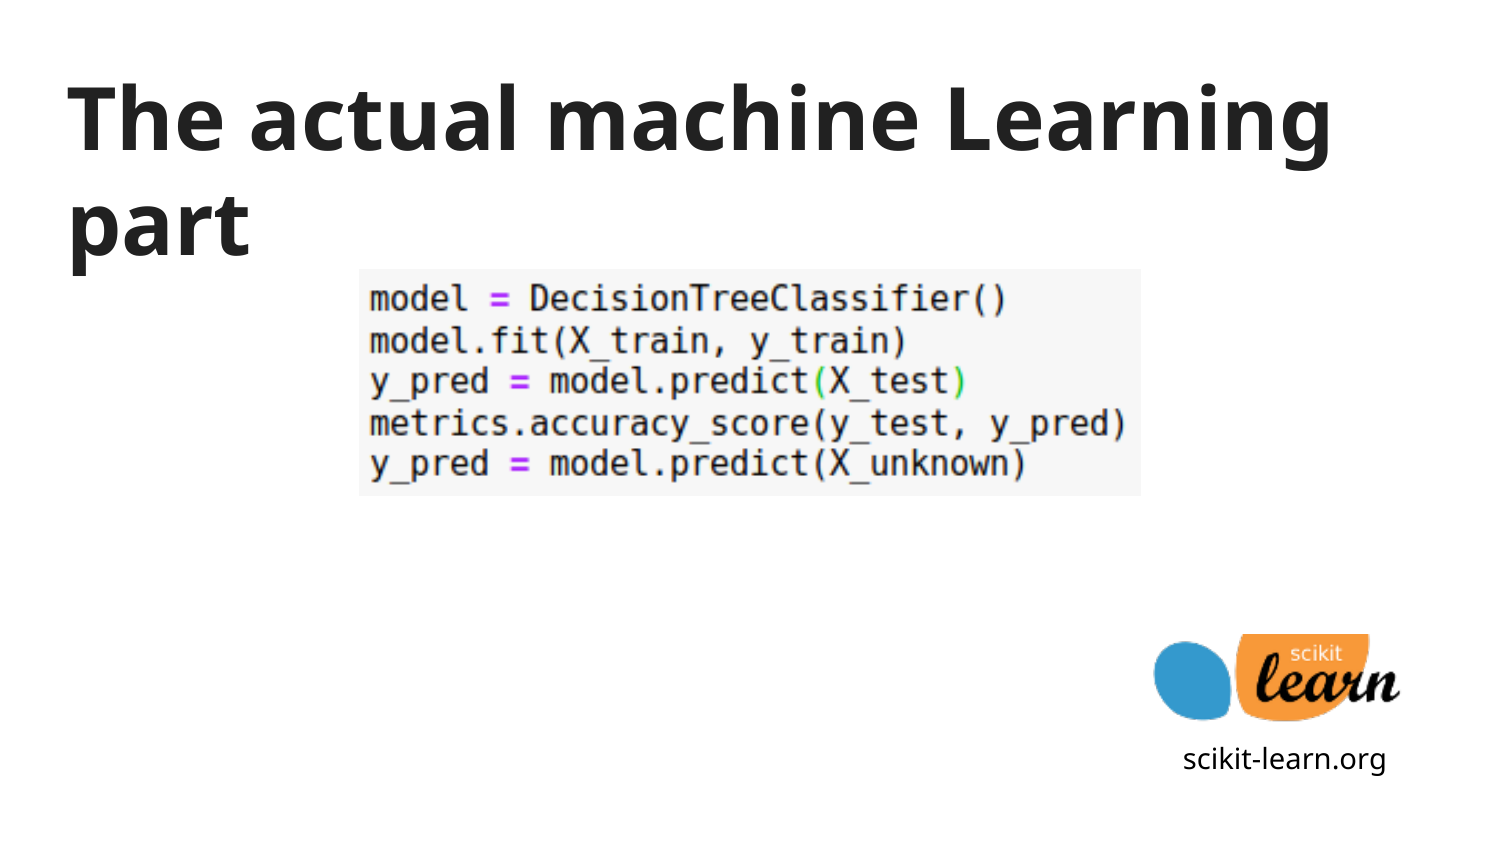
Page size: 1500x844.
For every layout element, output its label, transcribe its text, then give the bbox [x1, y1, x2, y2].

title The actual machine Learning part [51, 48, 1449, 180]
picture [359, 268, 1141, 496]
text_box scikit-learn.org [1089, 725, 1403, 791]
picture [1151, 634, 1403, 726]
